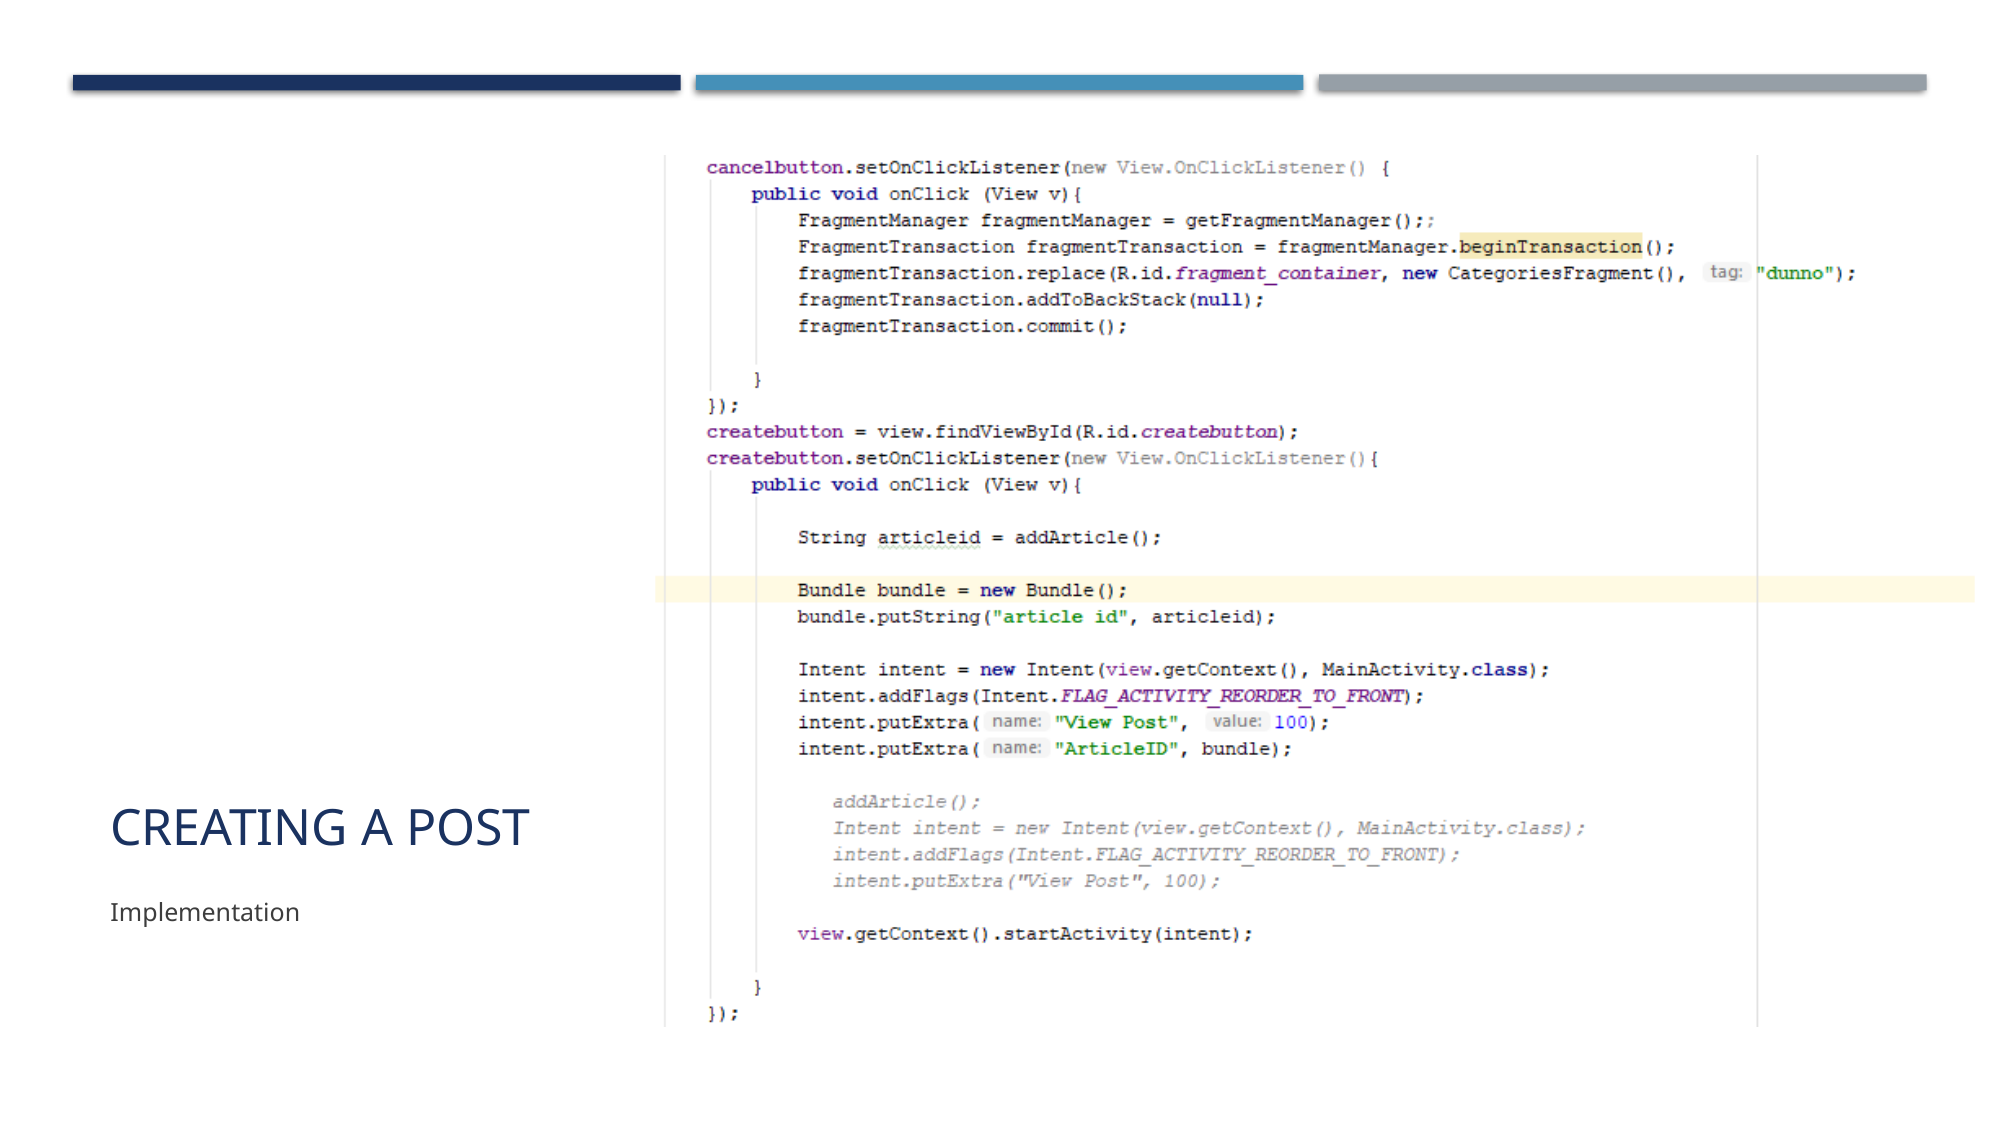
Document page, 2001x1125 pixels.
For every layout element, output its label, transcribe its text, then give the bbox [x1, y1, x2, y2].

picture [654, 154, 1976, 1027]
title CREATING A POST [95, 769, 648, 862]
list Implementation [95, 862, 648, 962]
